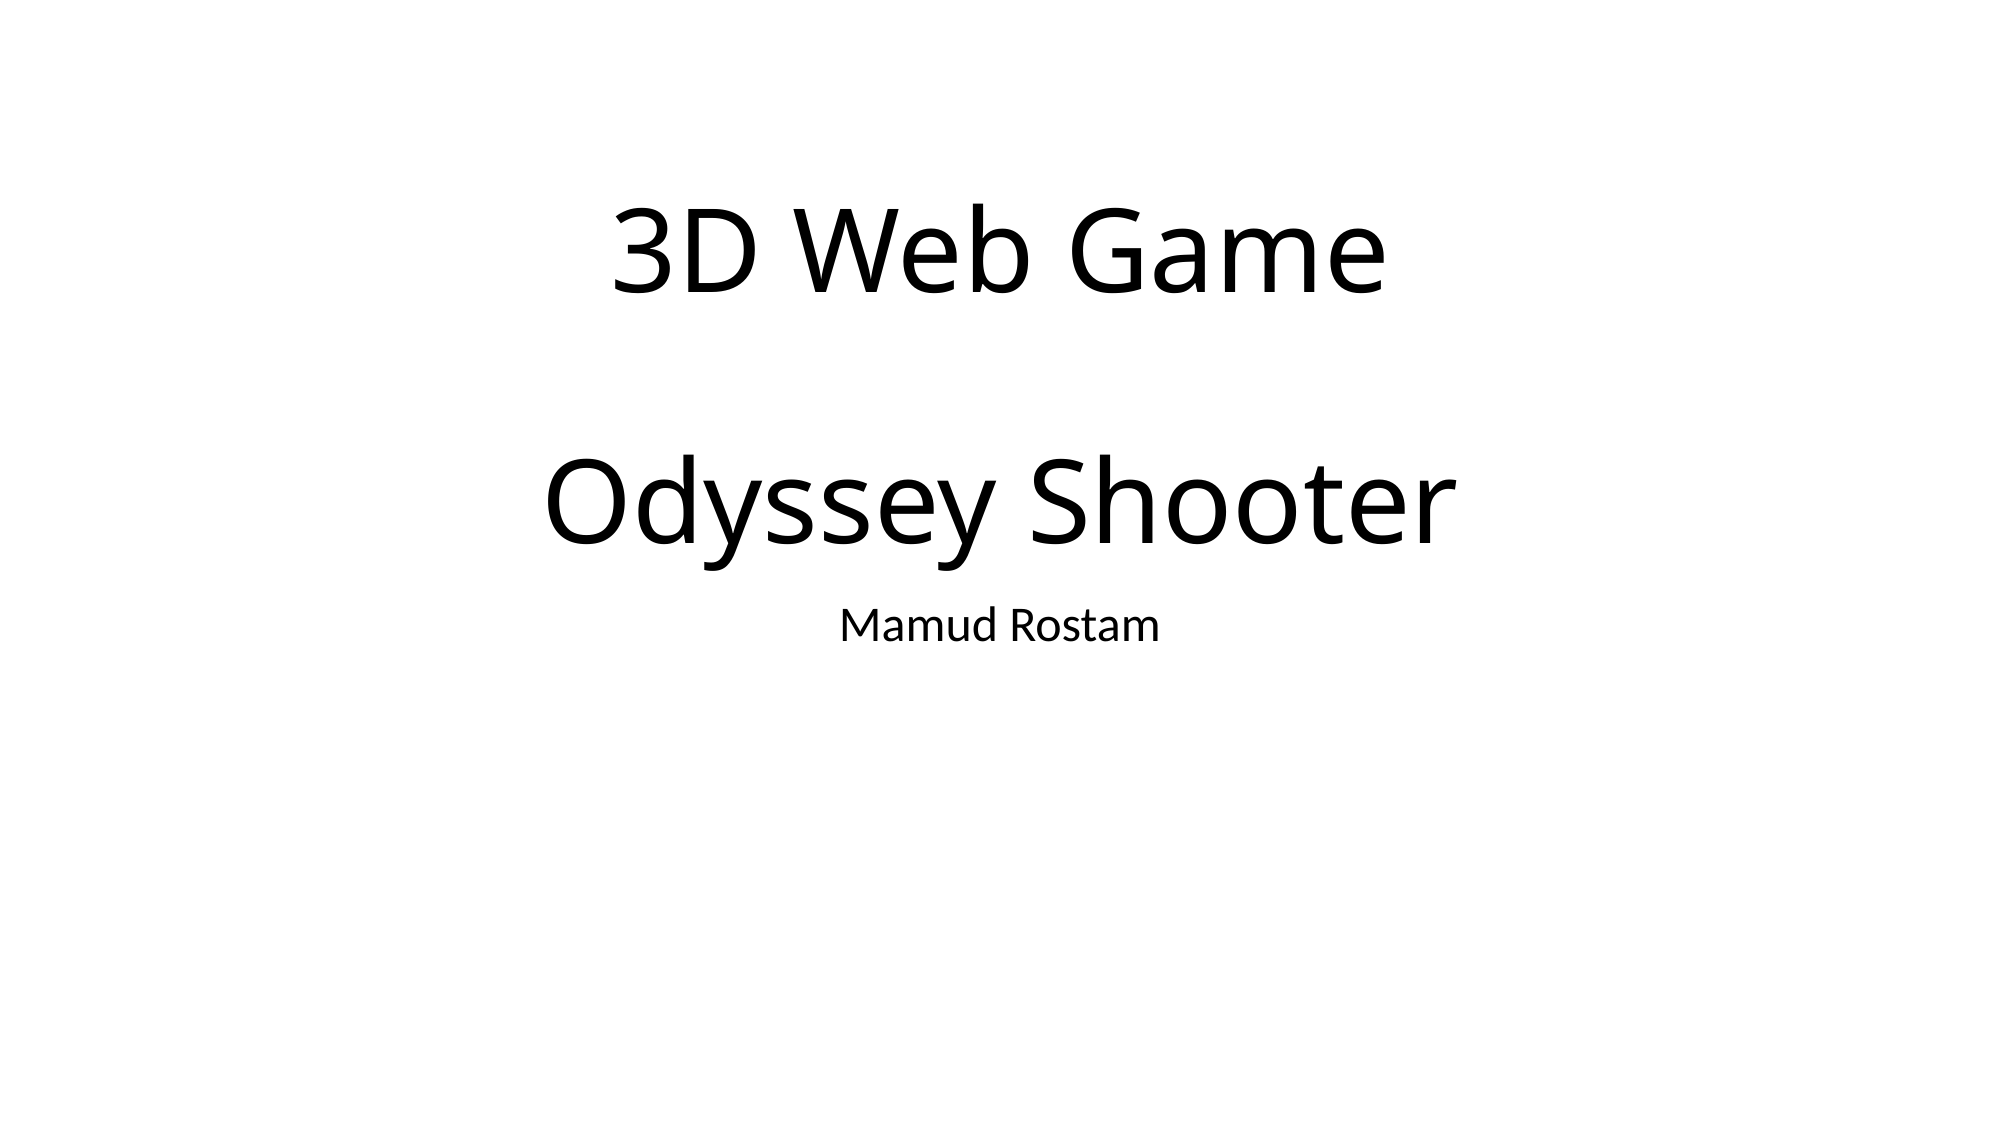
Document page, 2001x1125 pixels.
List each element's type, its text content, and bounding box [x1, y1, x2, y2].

title 3D Web Game Odyssey Shooter [249, 184, 1750, 576]
subtitle Mamud Rostam [249, 590, 1750, 863]
